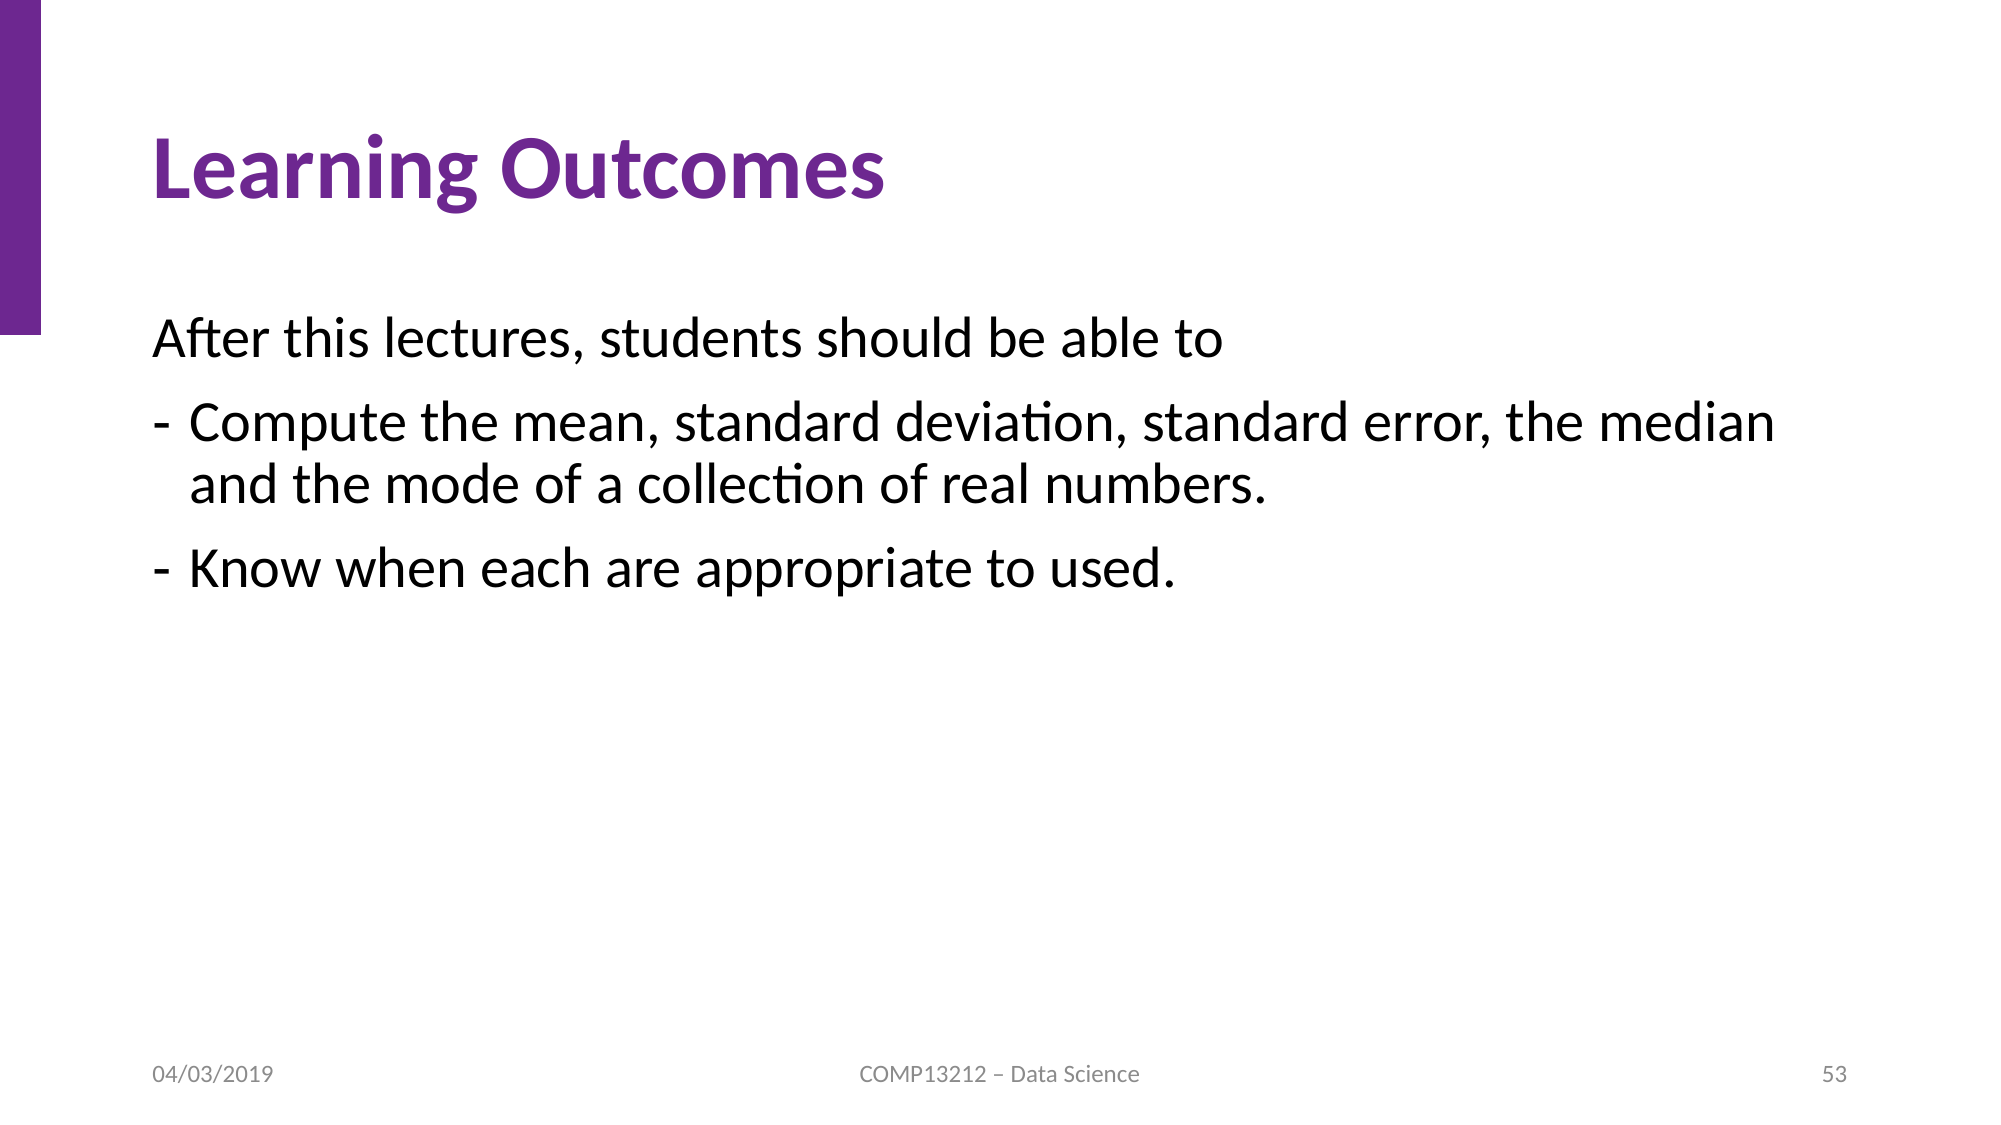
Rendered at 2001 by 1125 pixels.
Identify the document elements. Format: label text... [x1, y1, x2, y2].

title Learning Outcomes [137, 59, 1863, 278]
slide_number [137, 1042, 588, 1103]
slide_number 53 [1412, 1042, 1863, 1103]
footer COMP13212 – Data Science [662, 1042, 1338, 1103]
list After this lectures, students should be able to Compute the mean, standard deviation, standard error, the median and the mode of a collection of real numbers. Know when each are appropriate to used. [137, 299, 1863, 1014]
